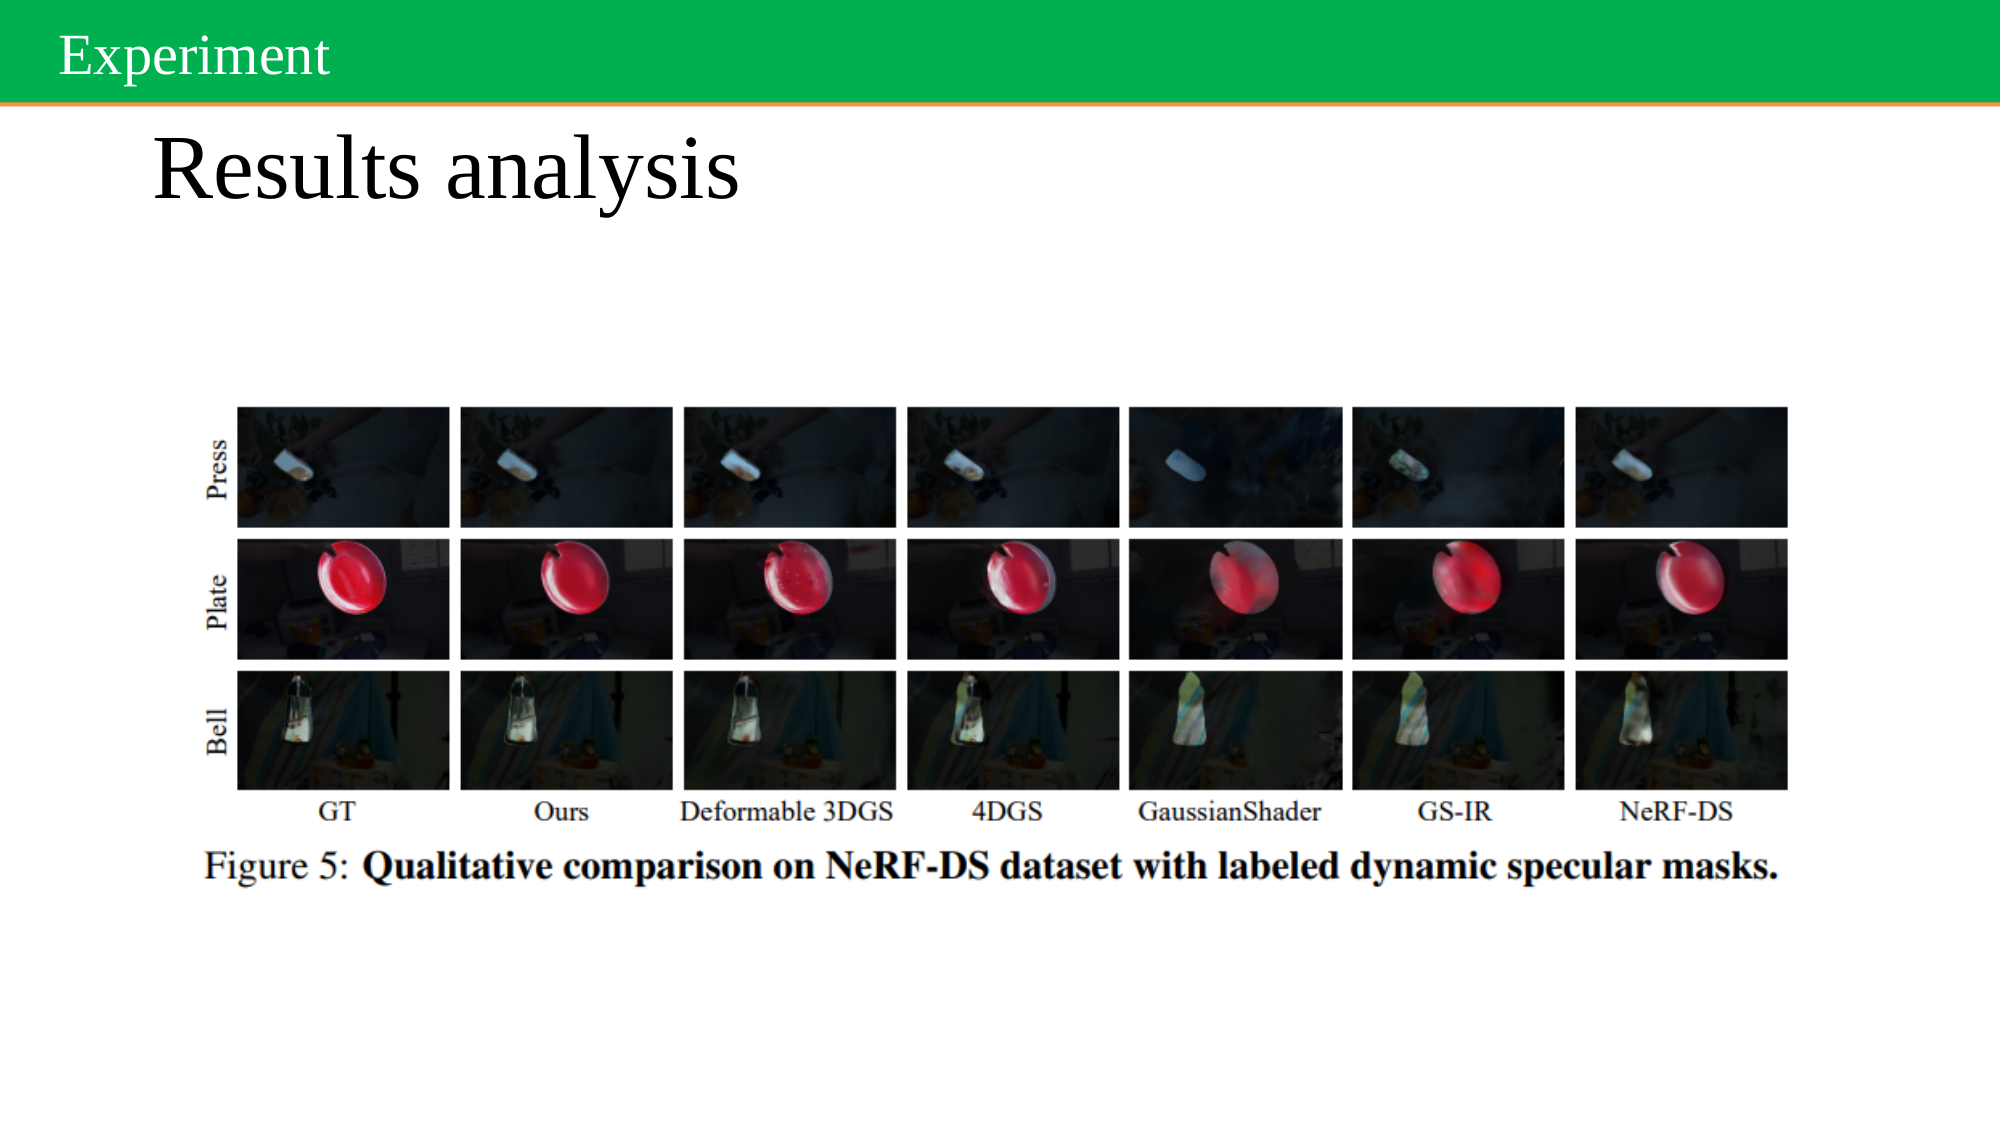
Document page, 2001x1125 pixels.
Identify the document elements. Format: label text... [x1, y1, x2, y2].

picture [122, 388, 1878, 912]
text_box Experiment [0, 0, 2000, 103]
title Results analysis [137, 107, 1863, 278]
